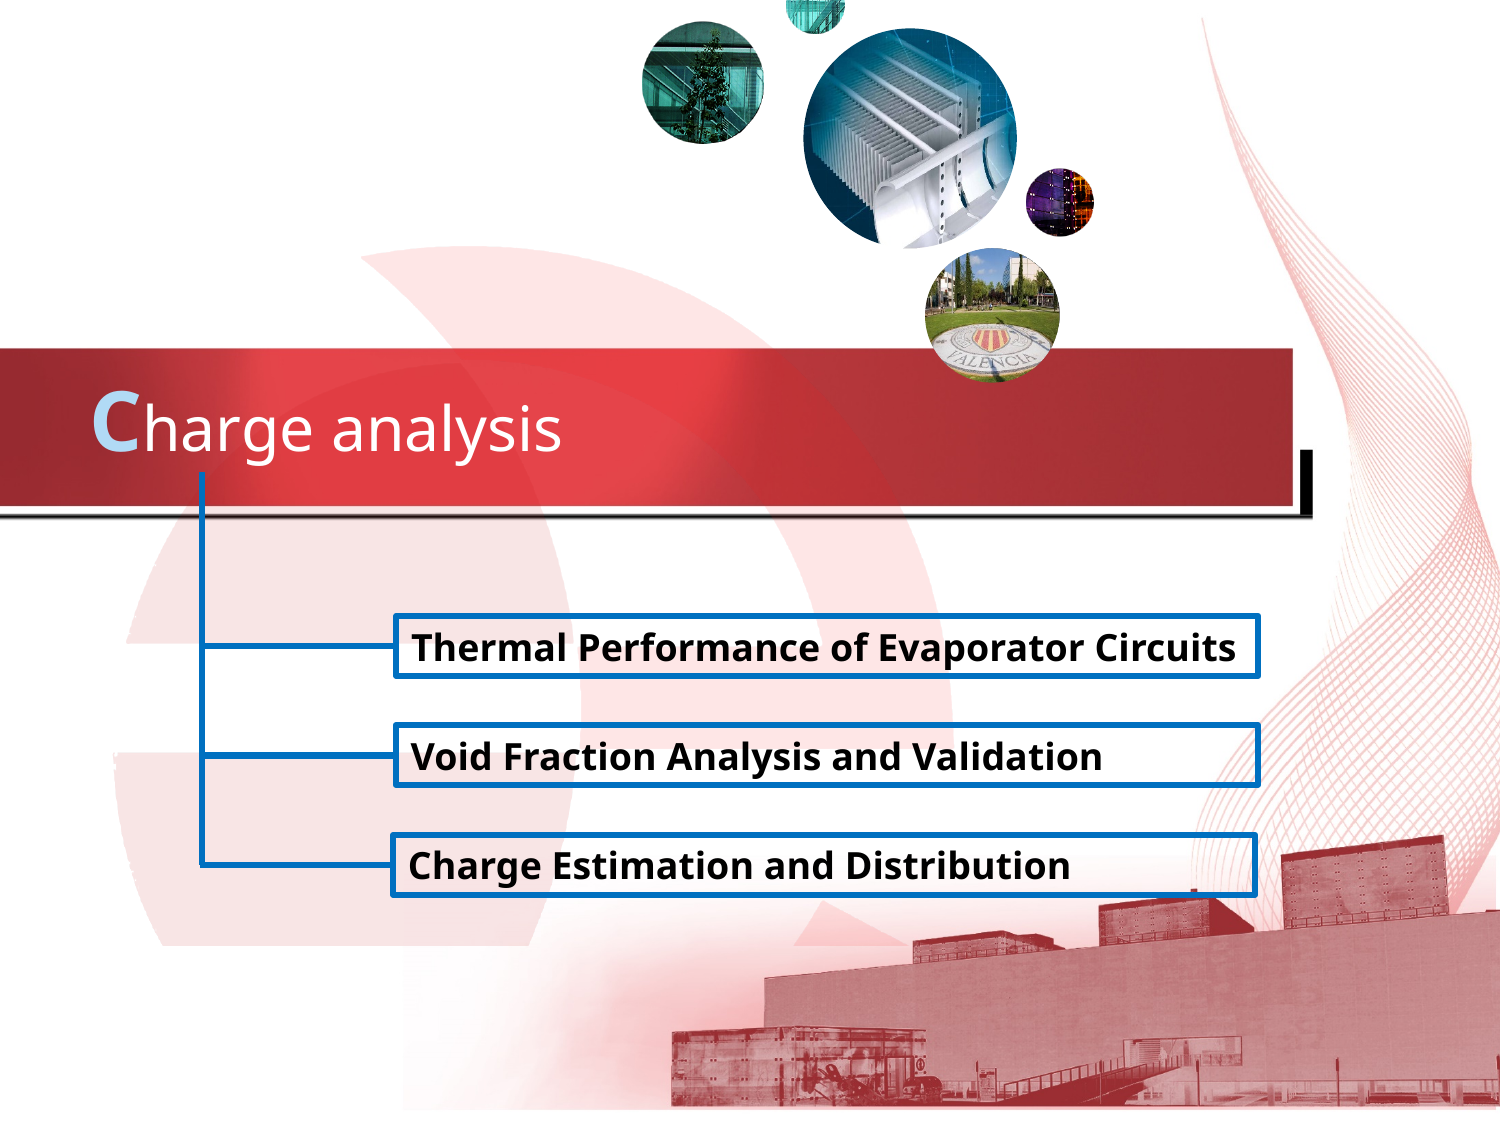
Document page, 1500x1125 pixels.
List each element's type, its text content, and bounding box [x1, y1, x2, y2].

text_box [54, 0, 1132, 947]
text_box Charge analysis [1132, 361, 1304, 476]
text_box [199, 471, 1259, 897]
picture [0, 0, 1500, 1125]
